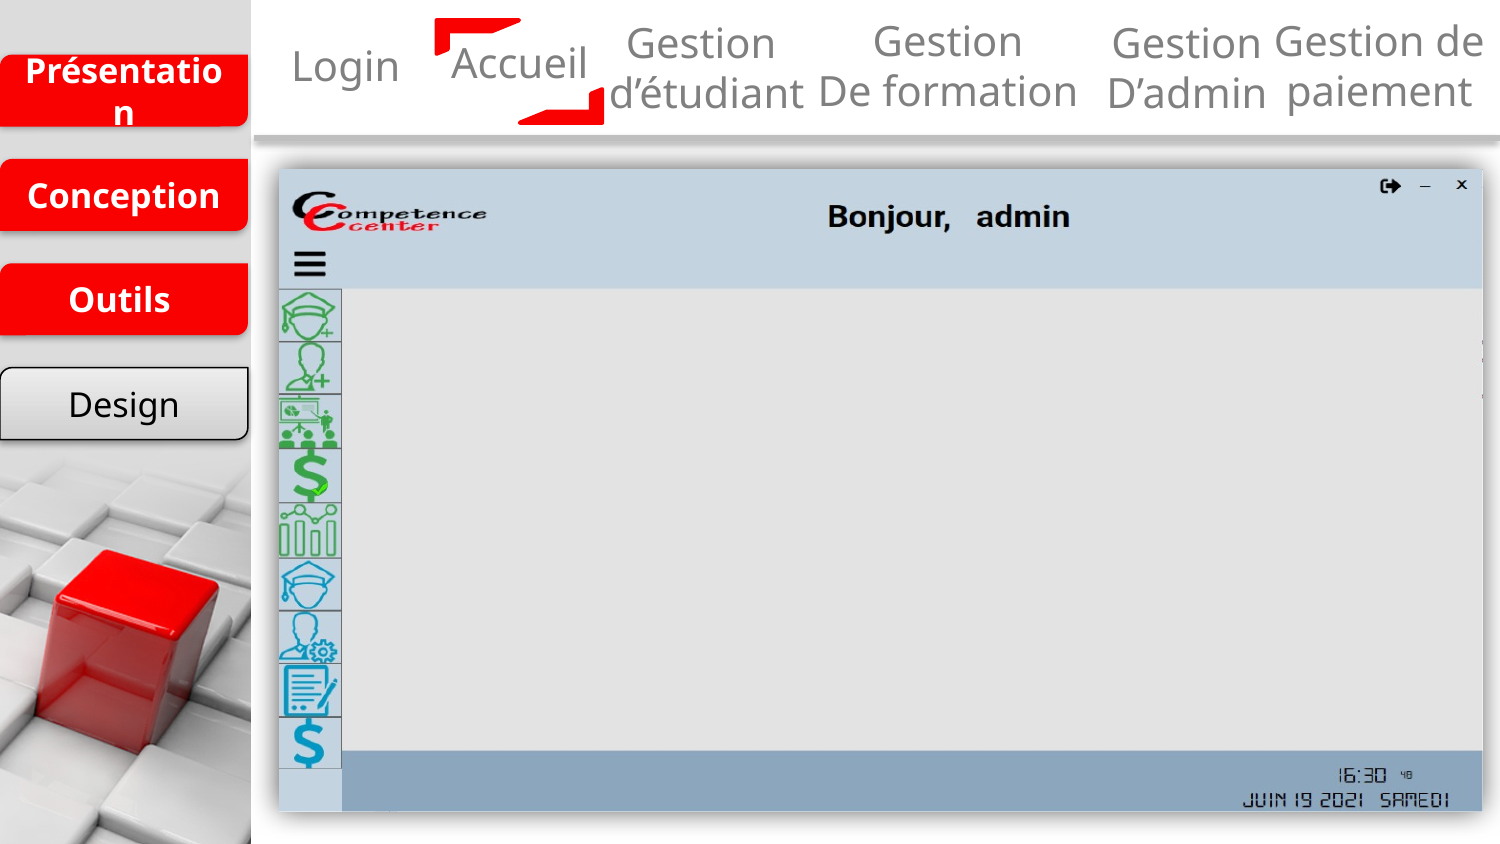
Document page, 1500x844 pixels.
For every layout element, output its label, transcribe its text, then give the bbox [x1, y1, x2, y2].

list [278, 169, 1483, 812]
text_box Présentation [0, 54, 248, 127]
text_box Design [0, 366, 249, 441]
text_box Gestion De formation [802, 7, 1094, 123]
text_box Gestion d’étudiant [593, 9, 820, 125]
text_box Gestion de paiement [1258, 6, 1500, 122]
picture [0, 0, 1500, 844]
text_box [436, 19, 603, 123]
text_box Gestion D’admin [1091, 9, 1283, 125]
text_box Login [276, 32, 416, 98]
text_box Conception [0, 158, 248, 231]
text_box Outils [0, 263, 248, 336]
